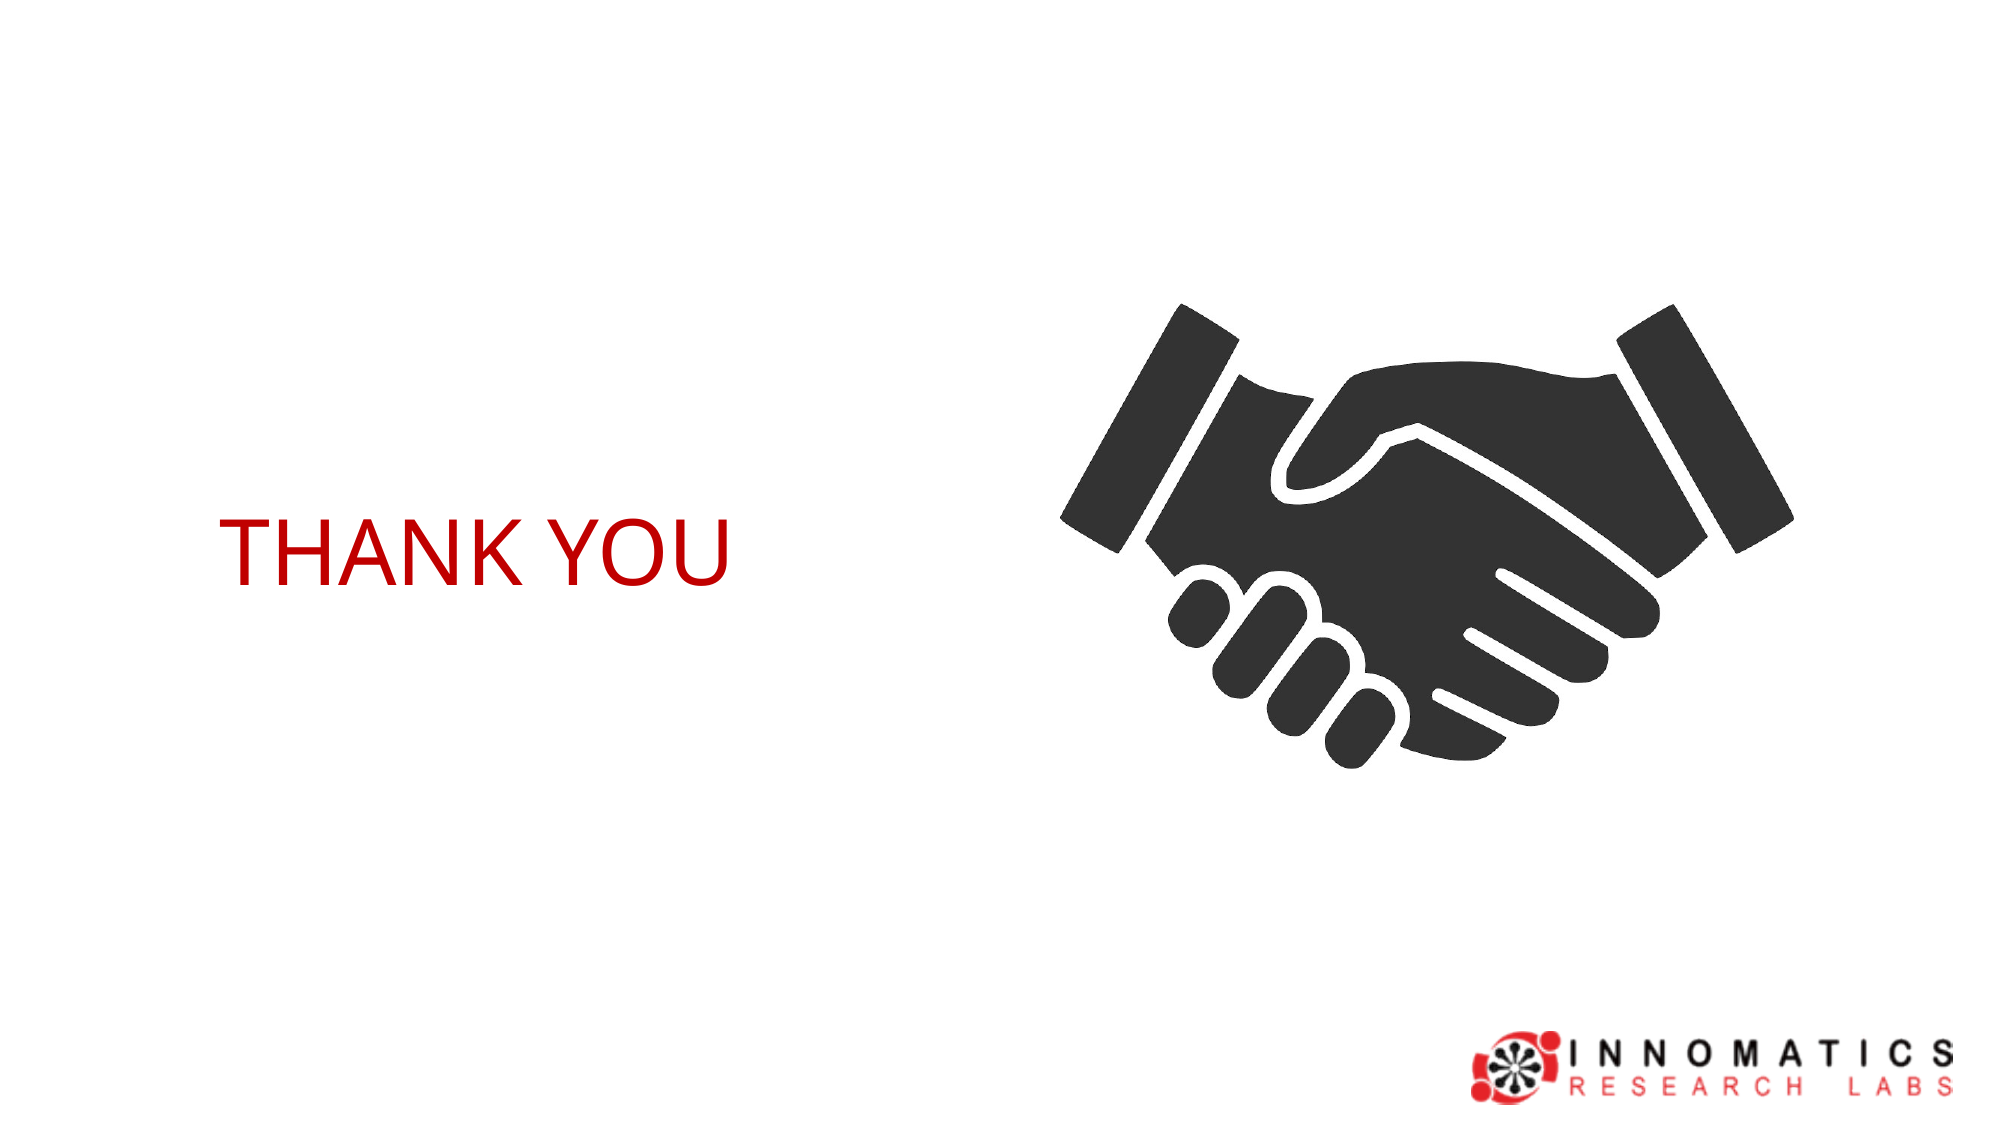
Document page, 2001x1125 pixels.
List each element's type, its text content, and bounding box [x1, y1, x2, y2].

title THANK YOU [217, 491, 755, 682]
picture [1471, 1031, 1953, 1105]
picture [1060, 303, 1794, 769]
